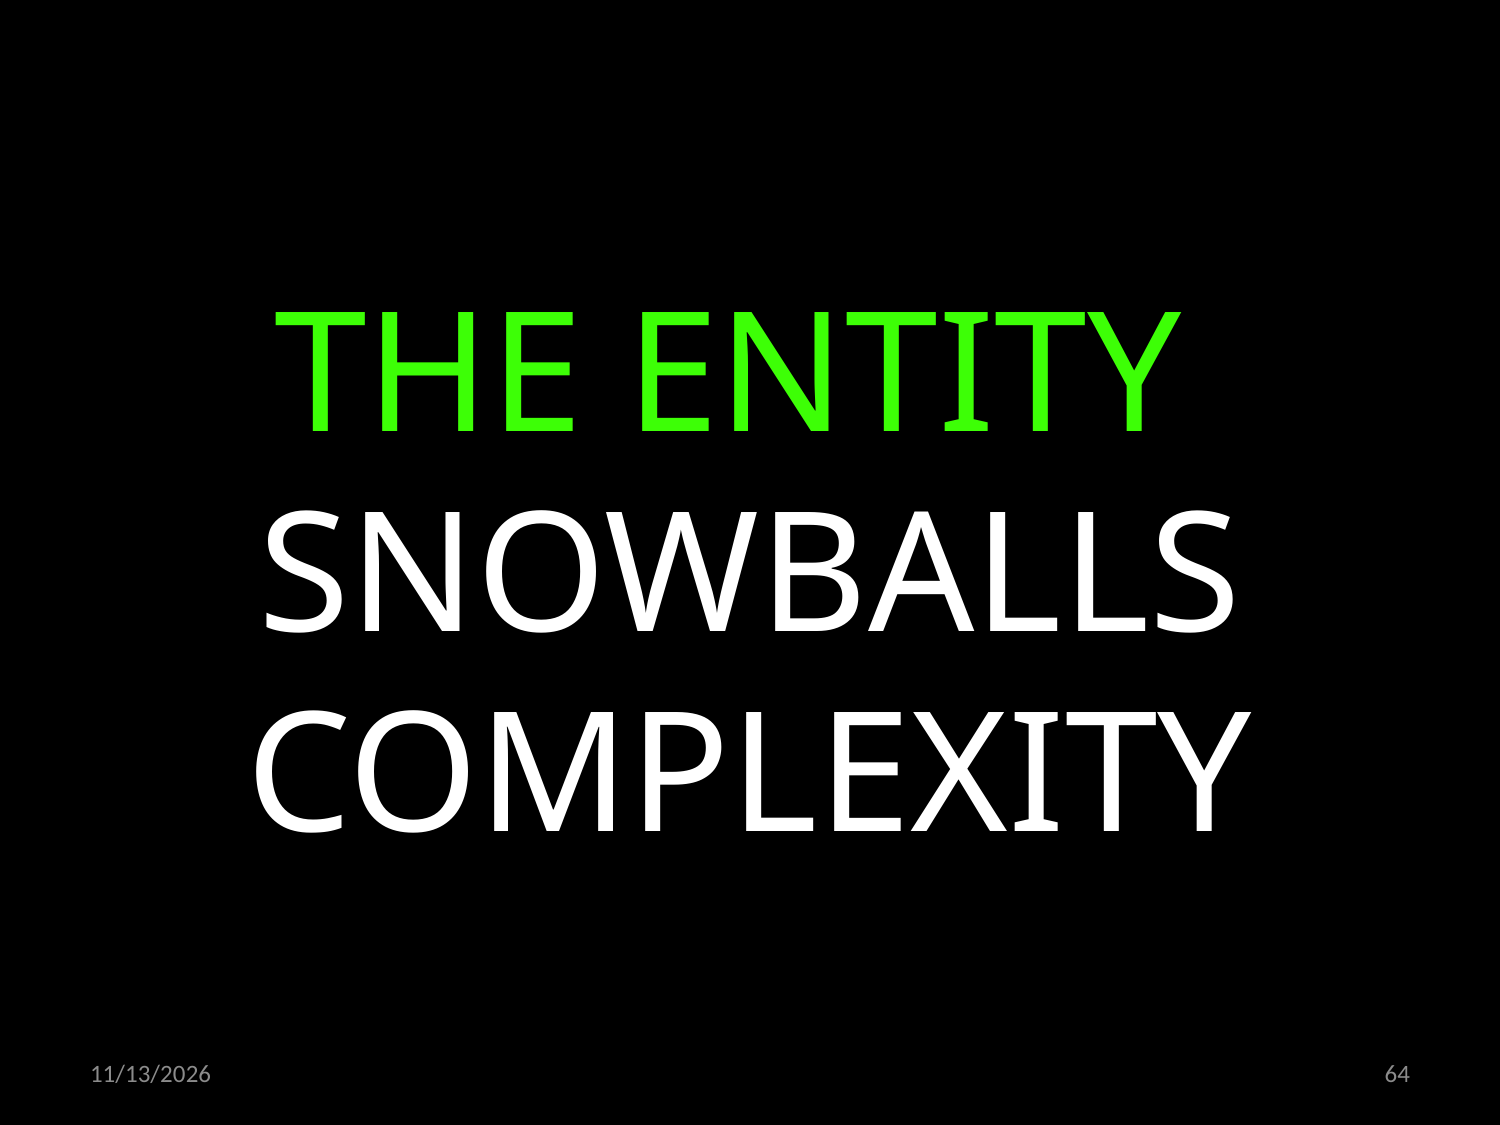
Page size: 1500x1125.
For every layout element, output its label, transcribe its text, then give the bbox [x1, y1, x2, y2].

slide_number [75, 1042, 425, 1103]
text_box THE ENTITY SNOWBALLS COMPLEXITY [0, 257, 1500, 359]
slide_number 64 [1074, 1042, 1425, 1103]
